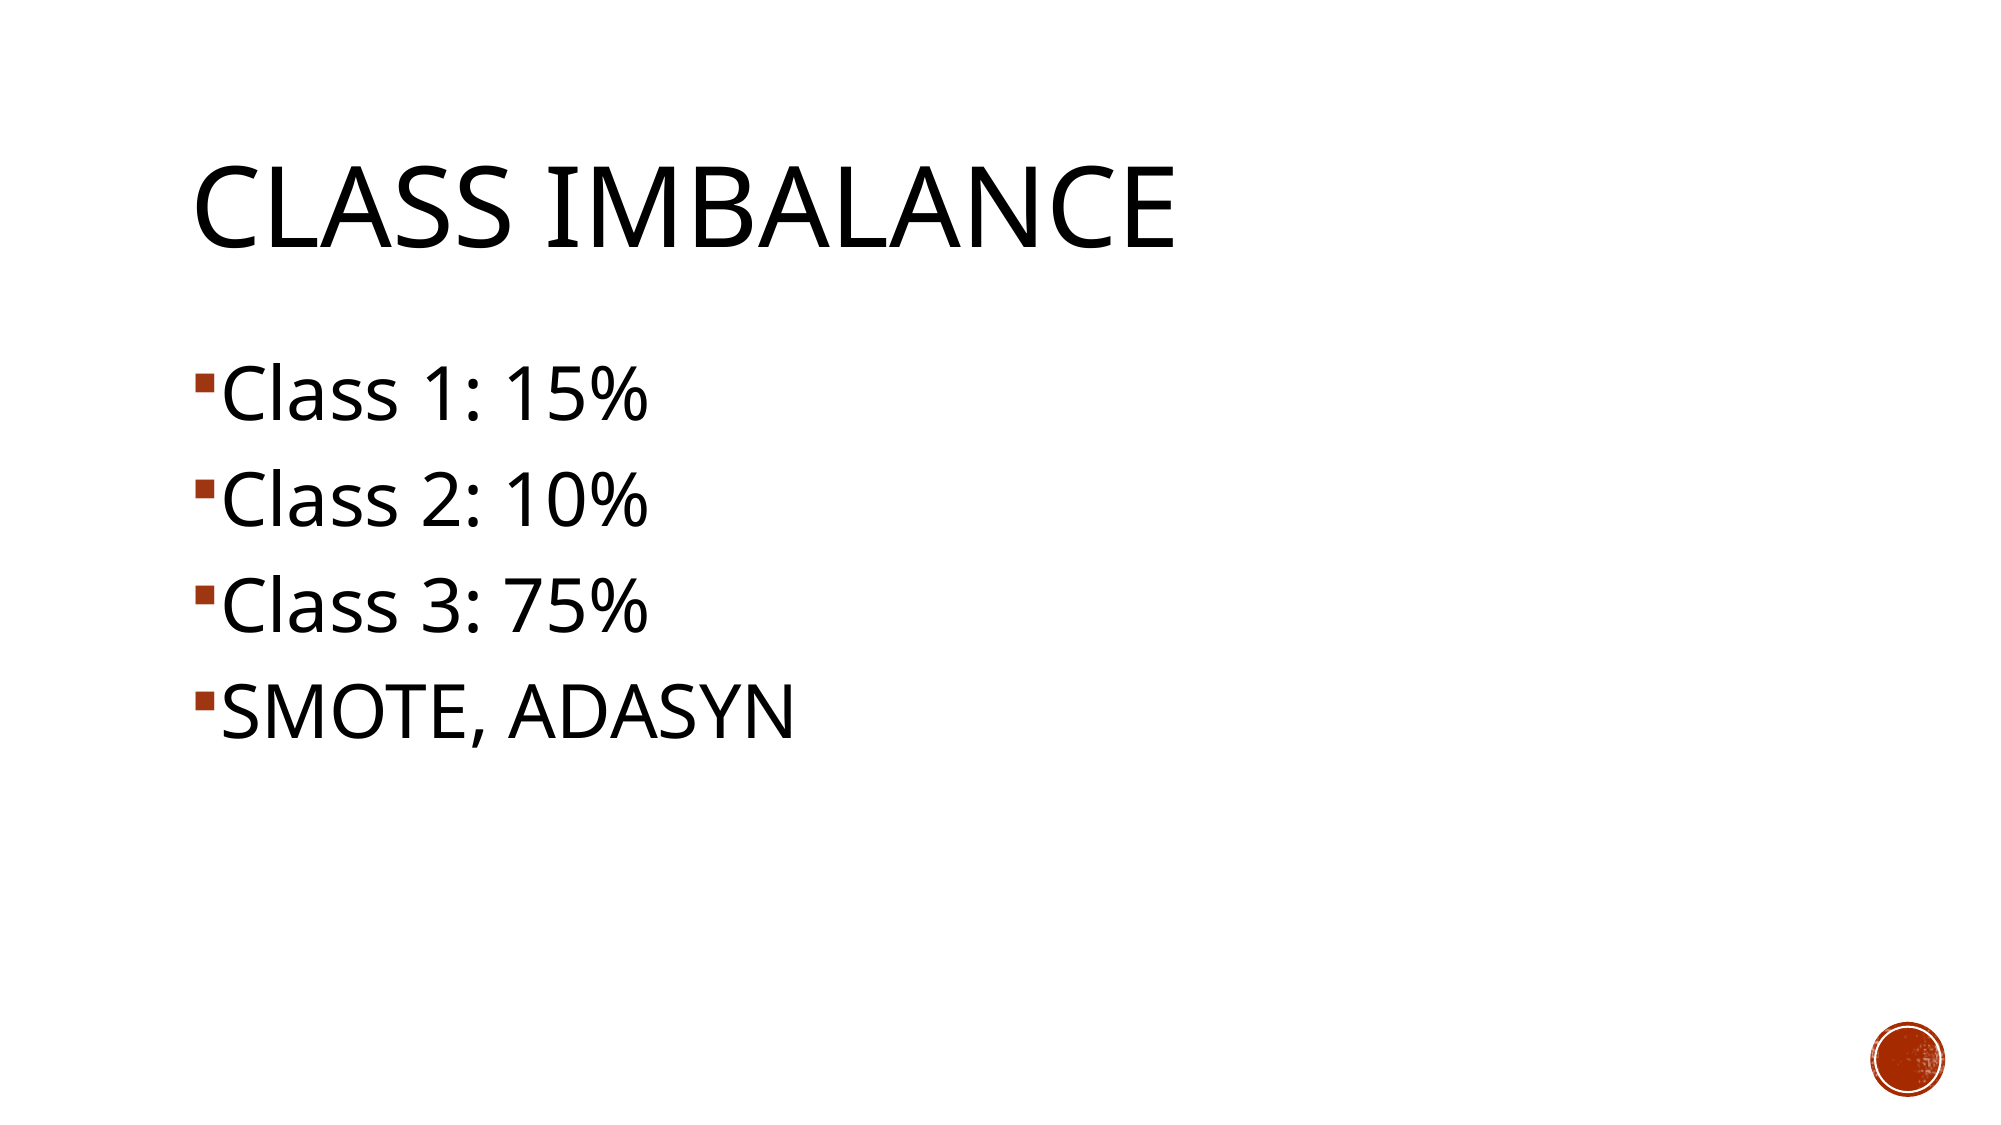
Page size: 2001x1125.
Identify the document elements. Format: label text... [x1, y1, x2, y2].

list Class 1: 15% Class 2: 10% Class 3: 75% SMOTE, ADASYN [175, 348, 1826, 1013]
title Class Imbalance [175, 79, 1826, 344]
